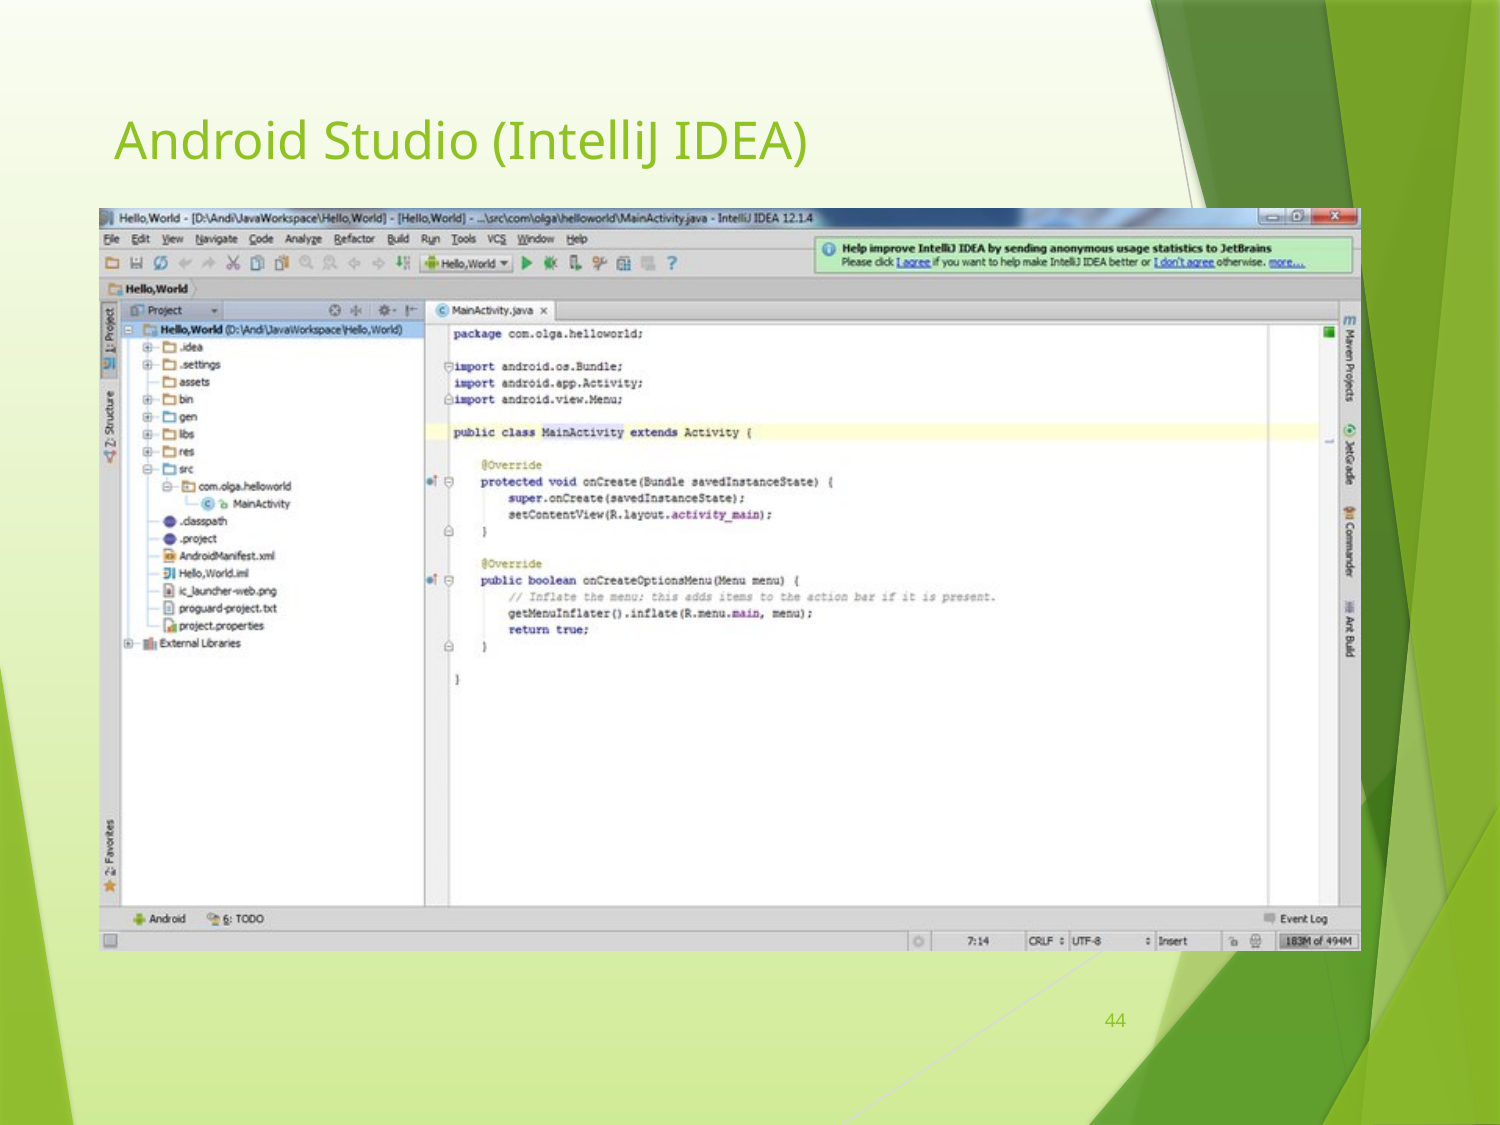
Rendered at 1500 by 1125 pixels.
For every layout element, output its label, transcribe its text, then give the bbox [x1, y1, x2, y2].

title Android Studio (IntelliJ IDEA) [99, 99, 1142, 208]
slide_number 44 [1057, 991, 1142, 1051]
picture [99, 208, 1362, 952]
